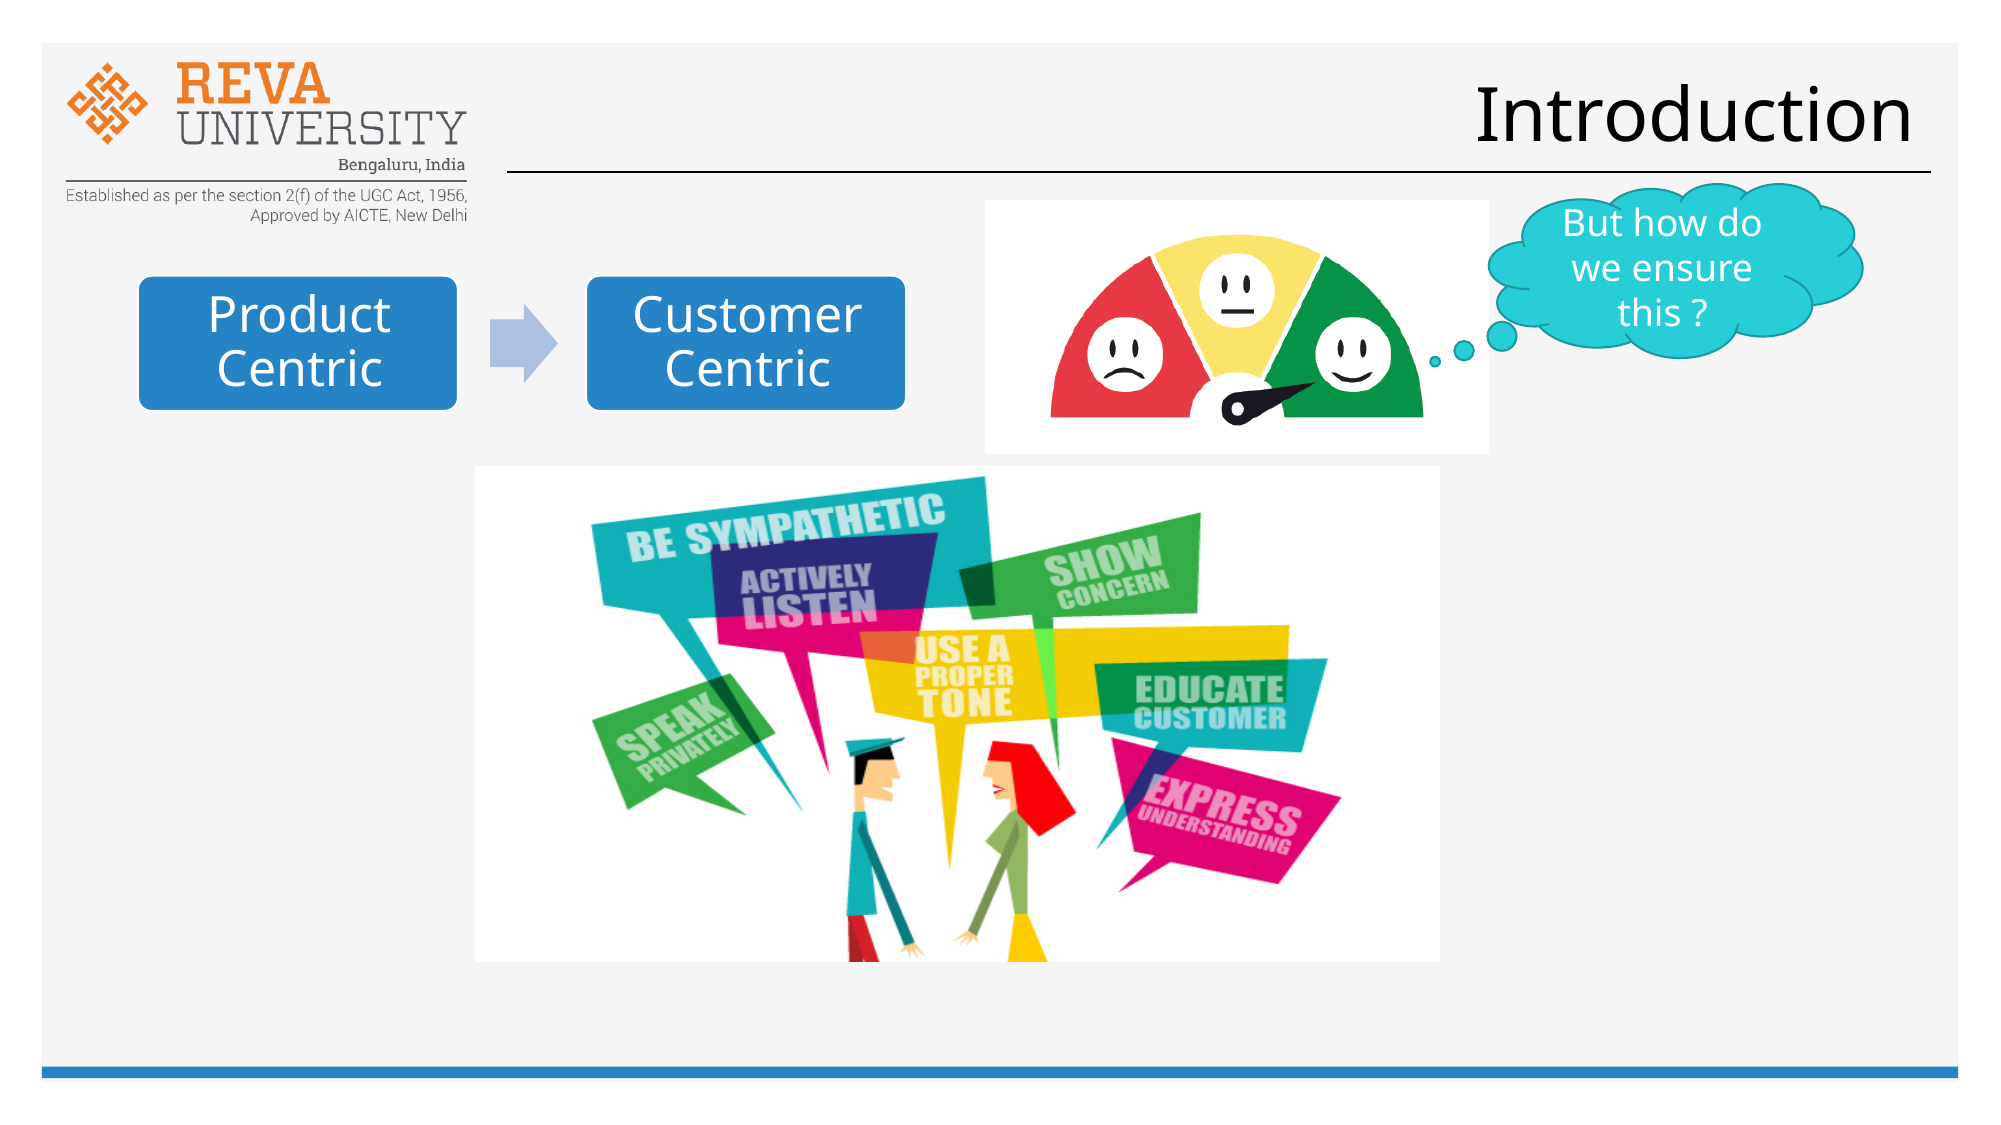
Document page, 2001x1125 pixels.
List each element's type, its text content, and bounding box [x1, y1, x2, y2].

picture [475, 466, 1440, 962]
picture [65, 62, 467, 224]
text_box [137, 275, 907, 411]
text_box But how do we ensure this ? [1489, 183, 1864, 360]
picture [985, 200, 1489, 454]
title Introduction [555, 62, 1931, 173]
